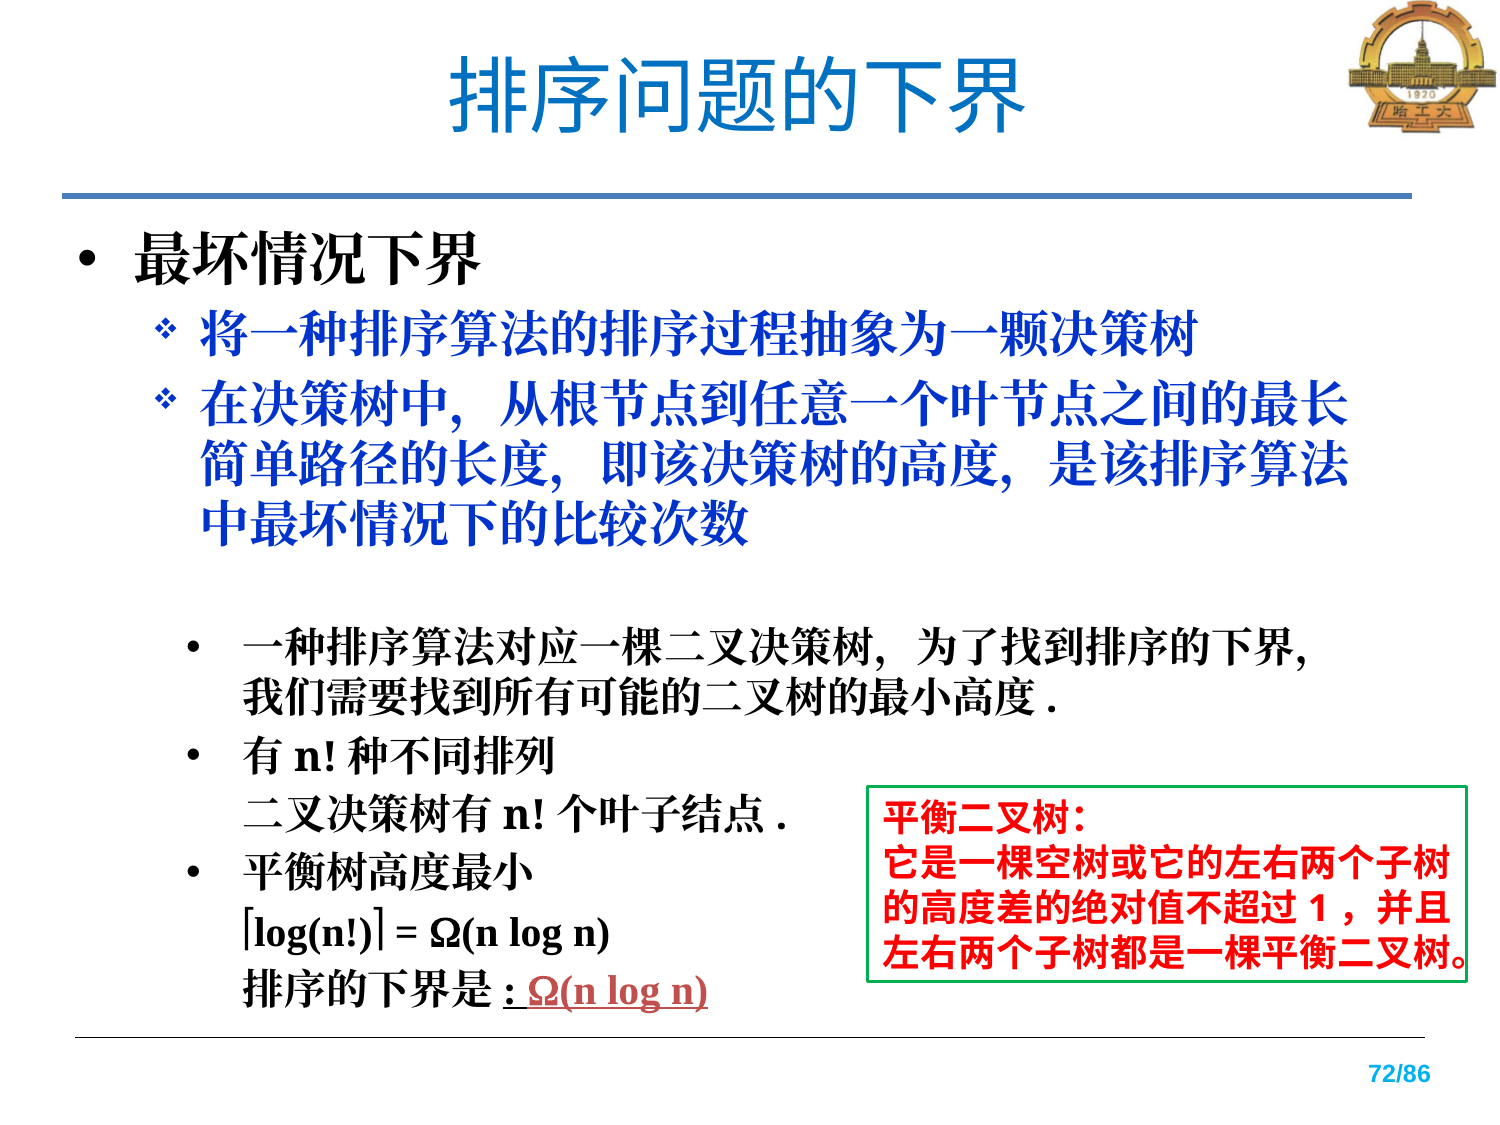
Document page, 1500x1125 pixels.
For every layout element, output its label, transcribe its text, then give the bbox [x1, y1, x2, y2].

text_box 一种排序算法对应一棵二叉决策树，为了找到排序的下界，我们需要找到所有可能的二叉树的最小高度. 有n!种不同排列 二叉决策树有n!个叶子结点. 平衡树高度最小 log(n!) = (n log n) 排序的下界是: (n log n) [171, 613, 1353, 1016]
title 排序问题的下界 [62, 7, 1413, 179]
list 最坏情况下界 将一种排序算法的排序过程抽象为一颗决策树 在决策树中，从根节点到任意一个叶节点之间的最长简单路径的长度，即该决策树的高度，是该排序算法中最坏情况下的比较次数 [62, 214, 1413, 1013]
text_box 平衡二叉树： 它是一棵空树或它的左右两个子树的高度差的绝对值不超过1，并且左右两个子树都是一棵平衡二叉树。 [867, 786, 1467, 982]
picture [1340, 0, 1500, 138]
